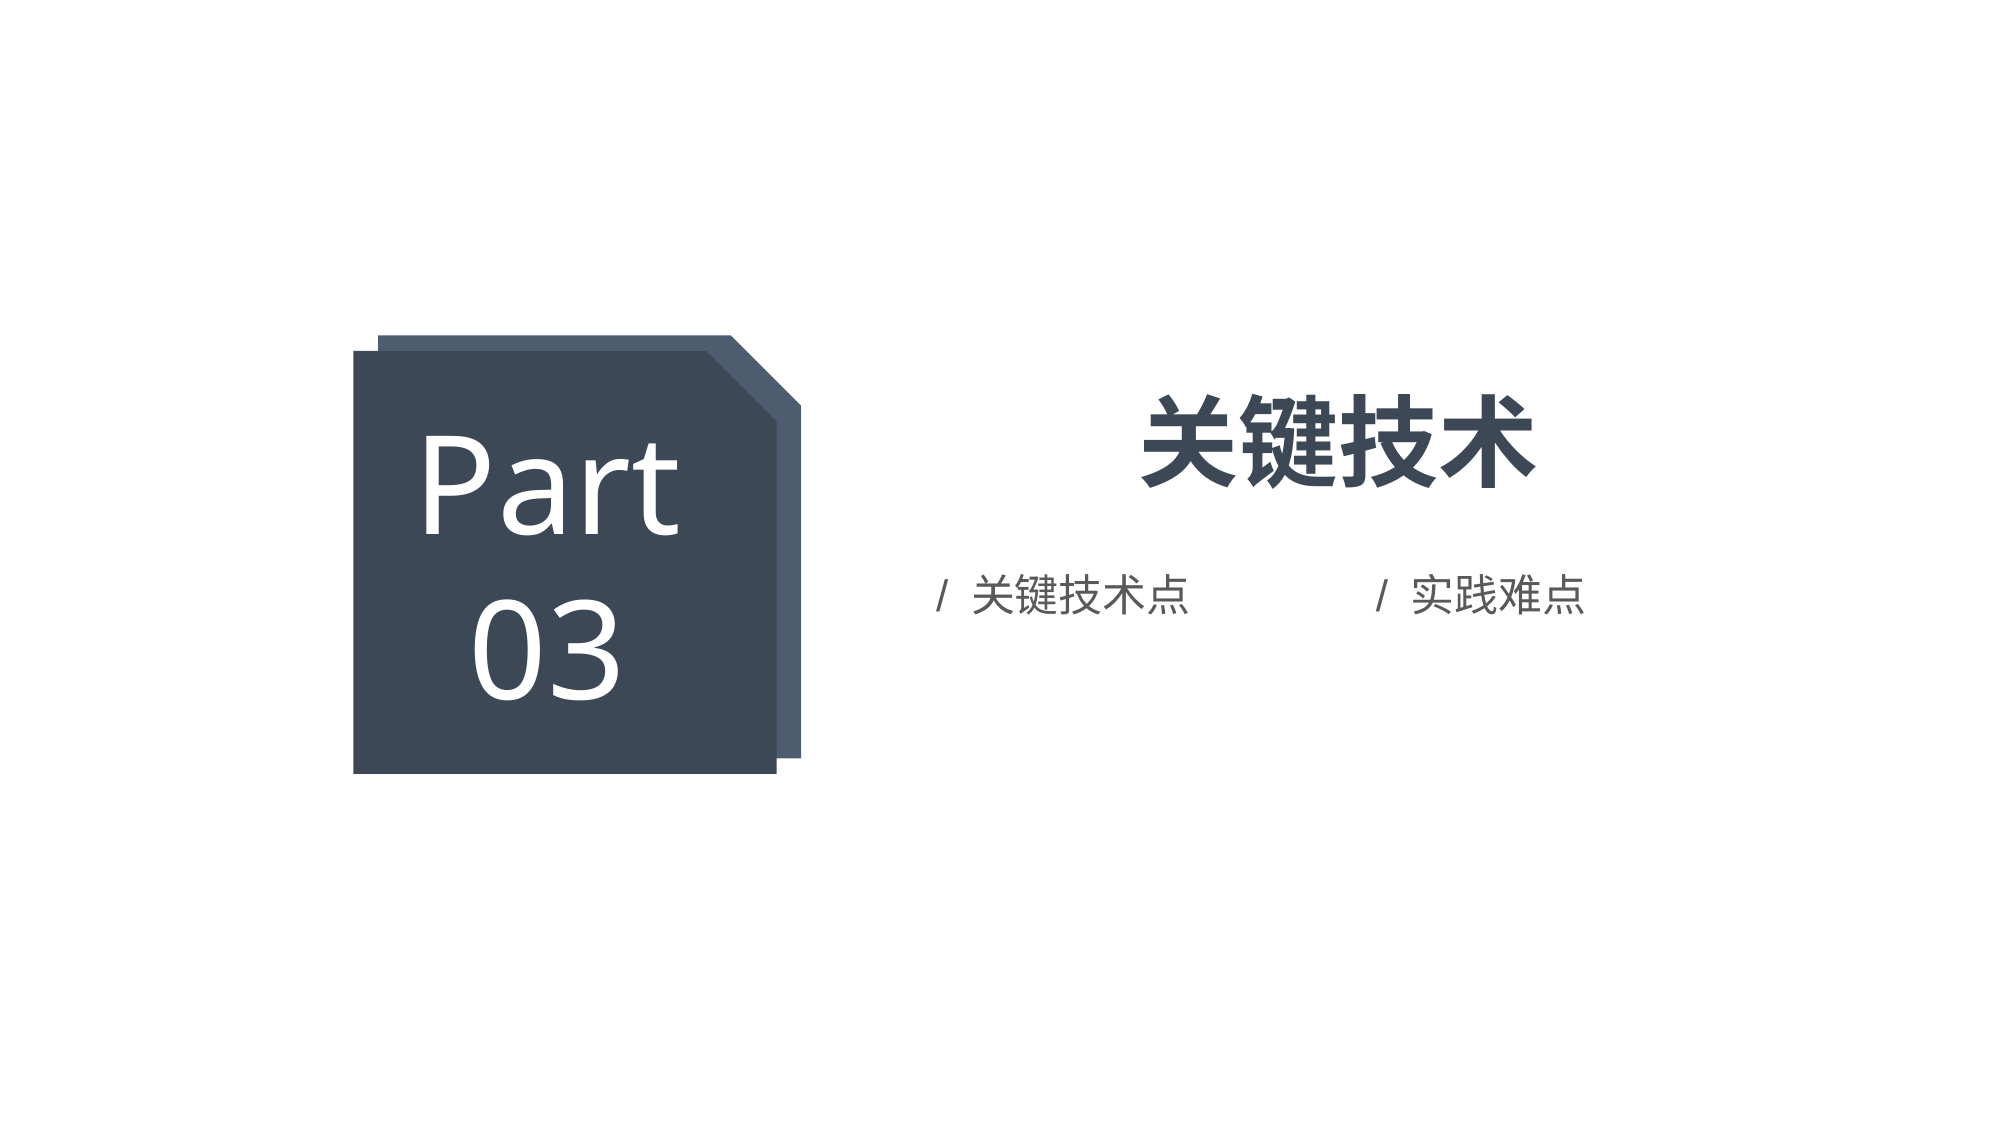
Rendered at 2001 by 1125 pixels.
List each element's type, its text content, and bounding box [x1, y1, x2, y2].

text_box Part 03 [352, 349, 778, 776]
text_box 关键技术 [885, 372, 1745, 508]
text_box [377, 334, 803, 760]
text_box / 实践难点 [1360, 544, 1756, 628]
text_box / 关键技术点 [921, 544, 1317, 628]
